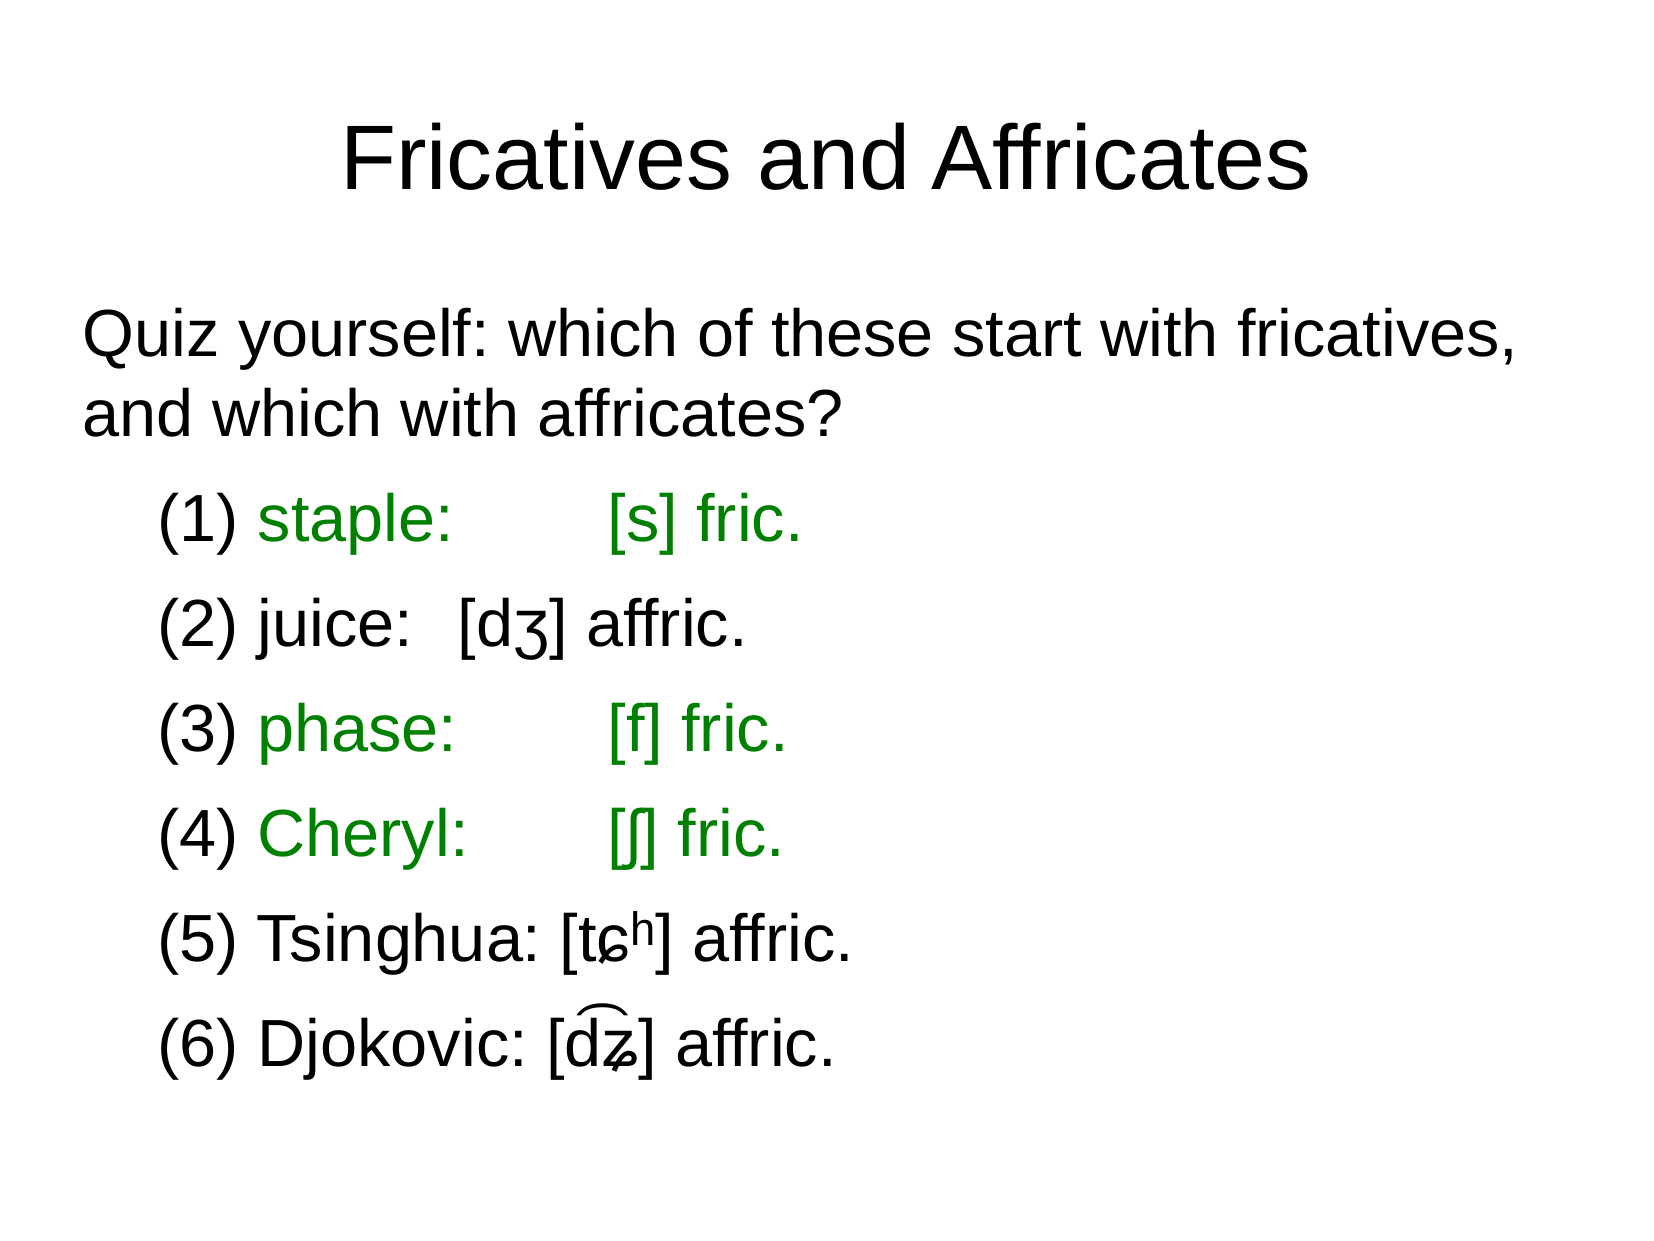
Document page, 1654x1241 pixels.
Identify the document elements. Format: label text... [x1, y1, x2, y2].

text_box Fricatives and Affricates [82, 49, 1571, 257]
text_box Quiz yourself: which of these start with fricatives, and which with affricates? (1) staple: [s] fric. (2) juice: [dʒ] affric. (3) phase: [f] fric. (4) Cheryl: [ʃ] fric. (5) Tsinghua: [tɕʰ] affric. (6) Djokovic: [d͡ʑ] affric. [82, 290, 1538, 1010]
